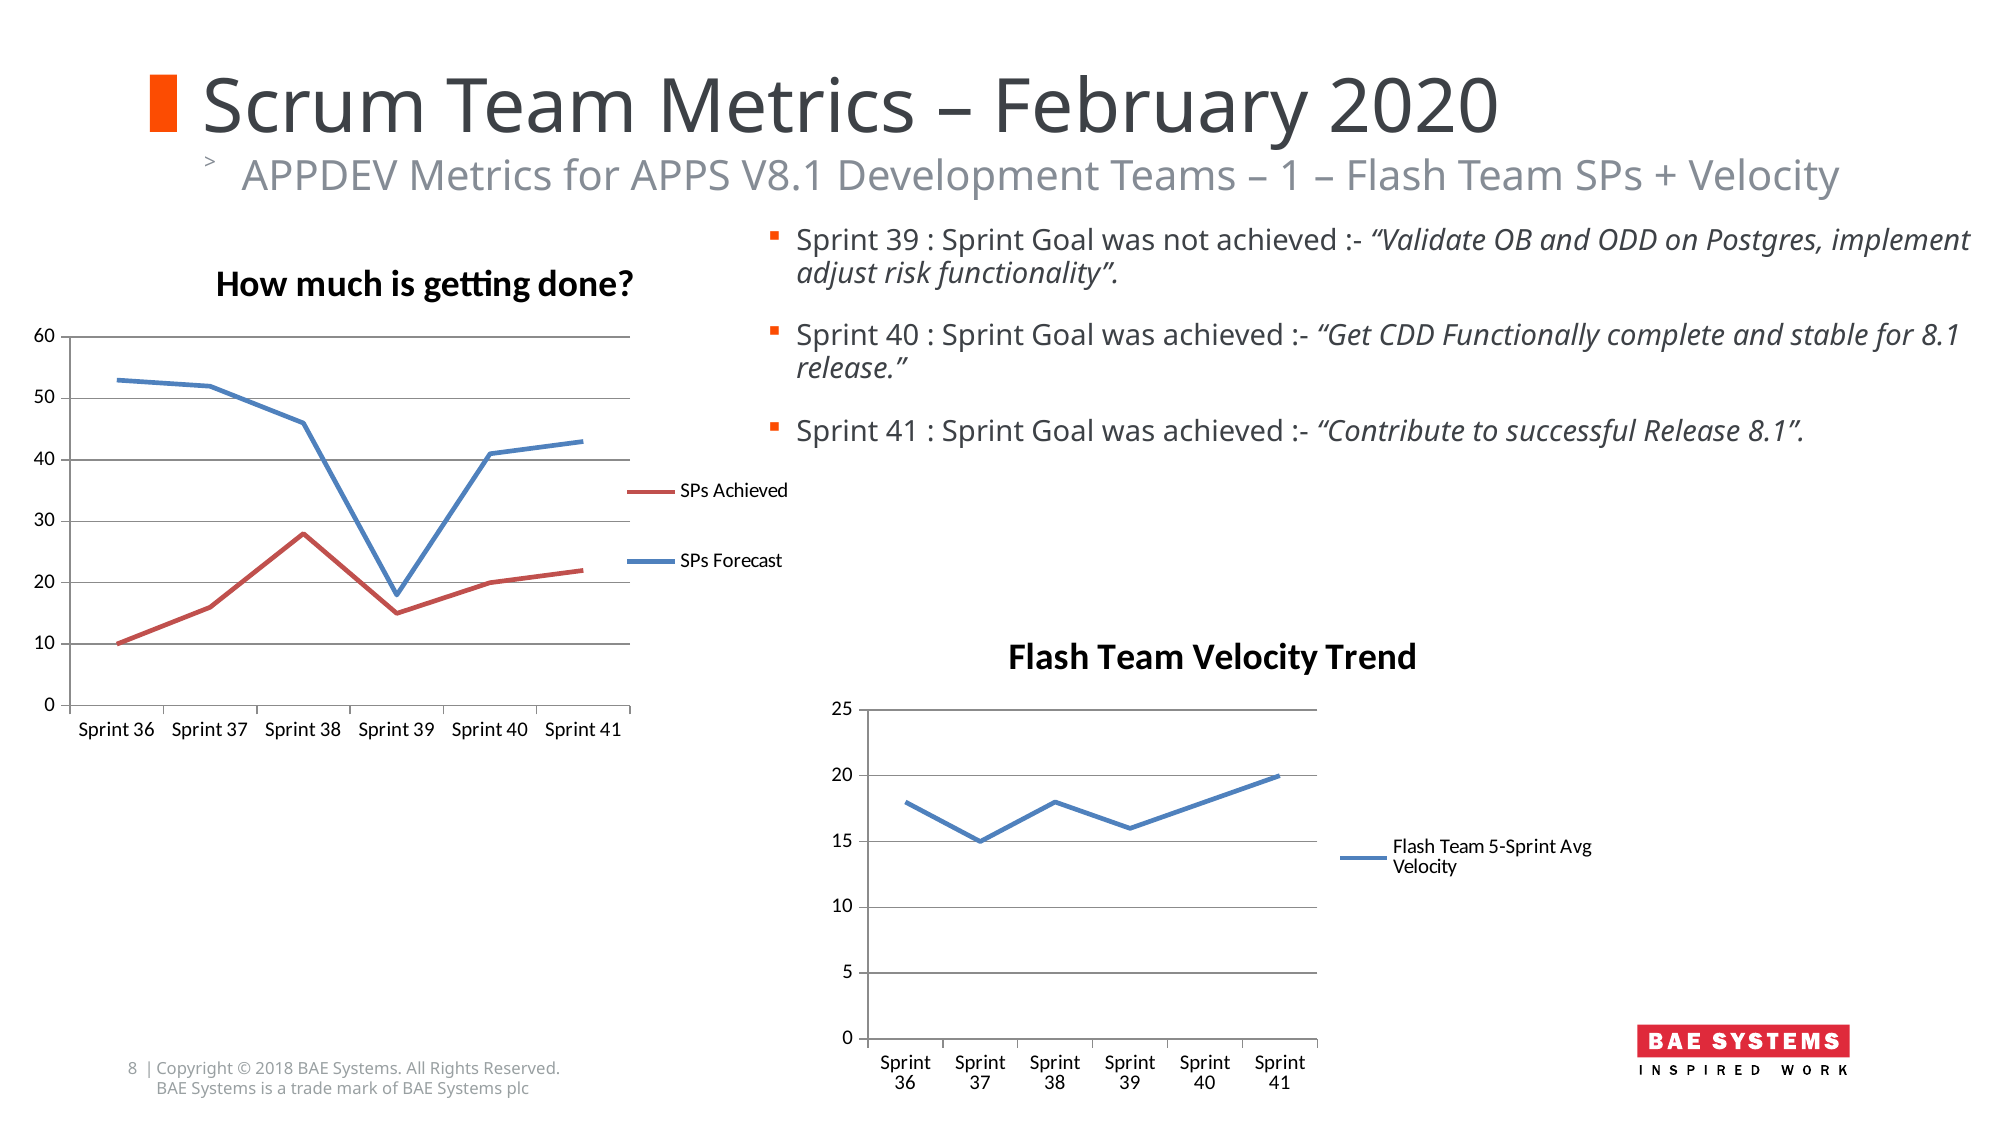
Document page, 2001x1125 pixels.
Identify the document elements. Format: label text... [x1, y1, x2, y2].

list APPDEV Metrics for APPS V8.1 Development Teams – 1 – Flash Team SPs + Velocity [204, 156, 1977, 200]
text_box Sprint 39 : Sprint Goal was not achieved :- “Validate OB and ODD on Postgres, implement adjust risk functionality”. Sprint 40 : Sprint Goal was achieved :- “Get CDD Functionally complete and stable for 8.1 release.” Sprint 41 : Sprint Goal was achieved :- “Contribute to successful Release 8.1”. [767, 223, 1977, 896]
title Scrum Team Metrics – February 2020 [202, 70, 1851, 149]
chart [16, 238, 1612, 1105]
